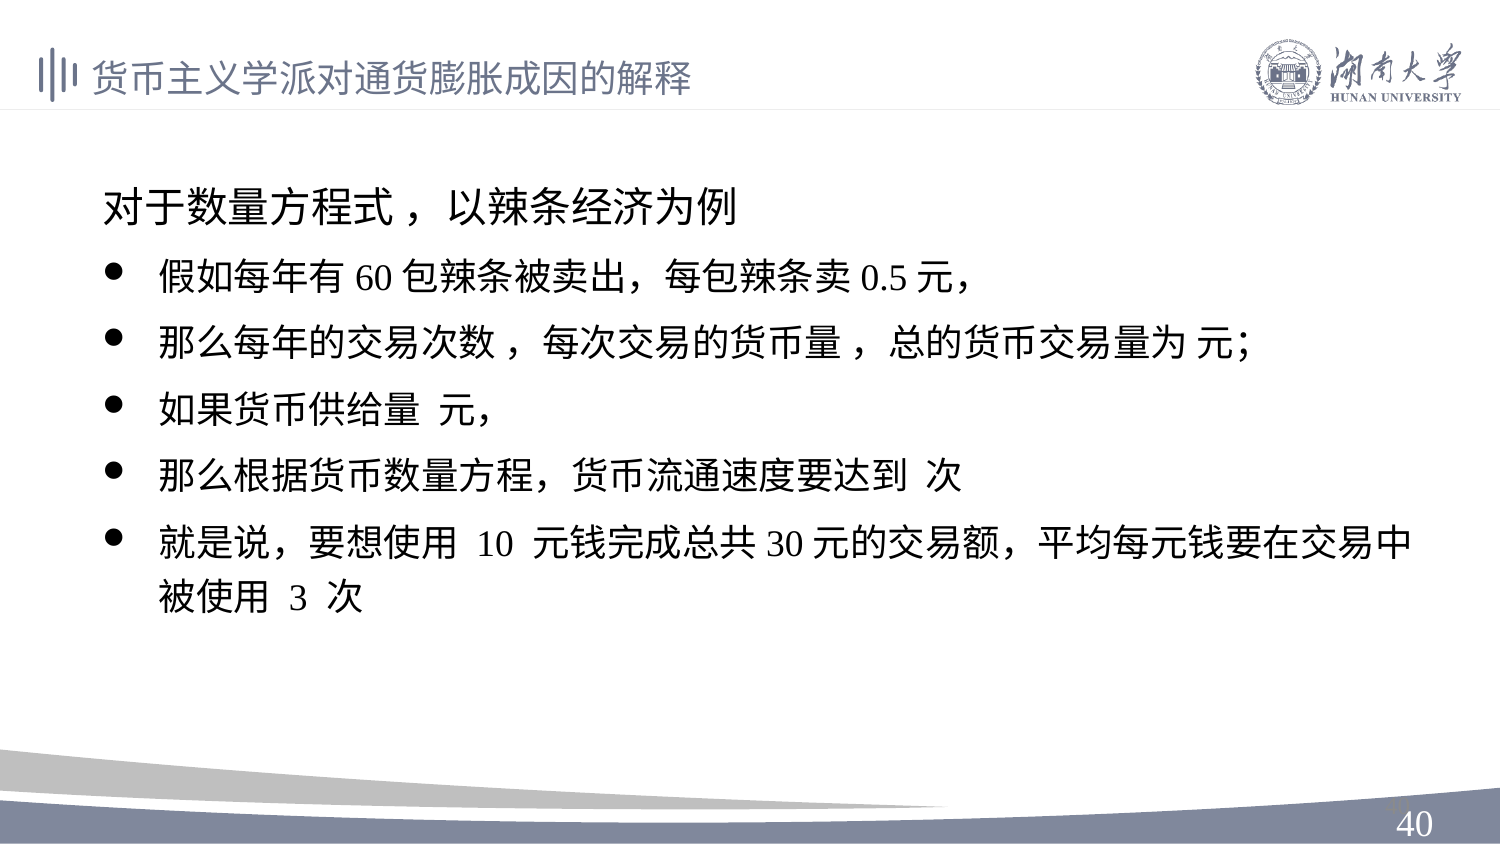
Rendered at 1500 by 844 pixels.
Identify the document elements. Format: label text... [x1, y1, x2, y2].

picture [1249, 33, 1465, 109]
text_box 货币主义学派对通货膨胀成因的解释 [78, 47, 1175, 108]
slide_number 40 [1074, 782, 1425, 827]
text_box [39, 47, 78, 103]
